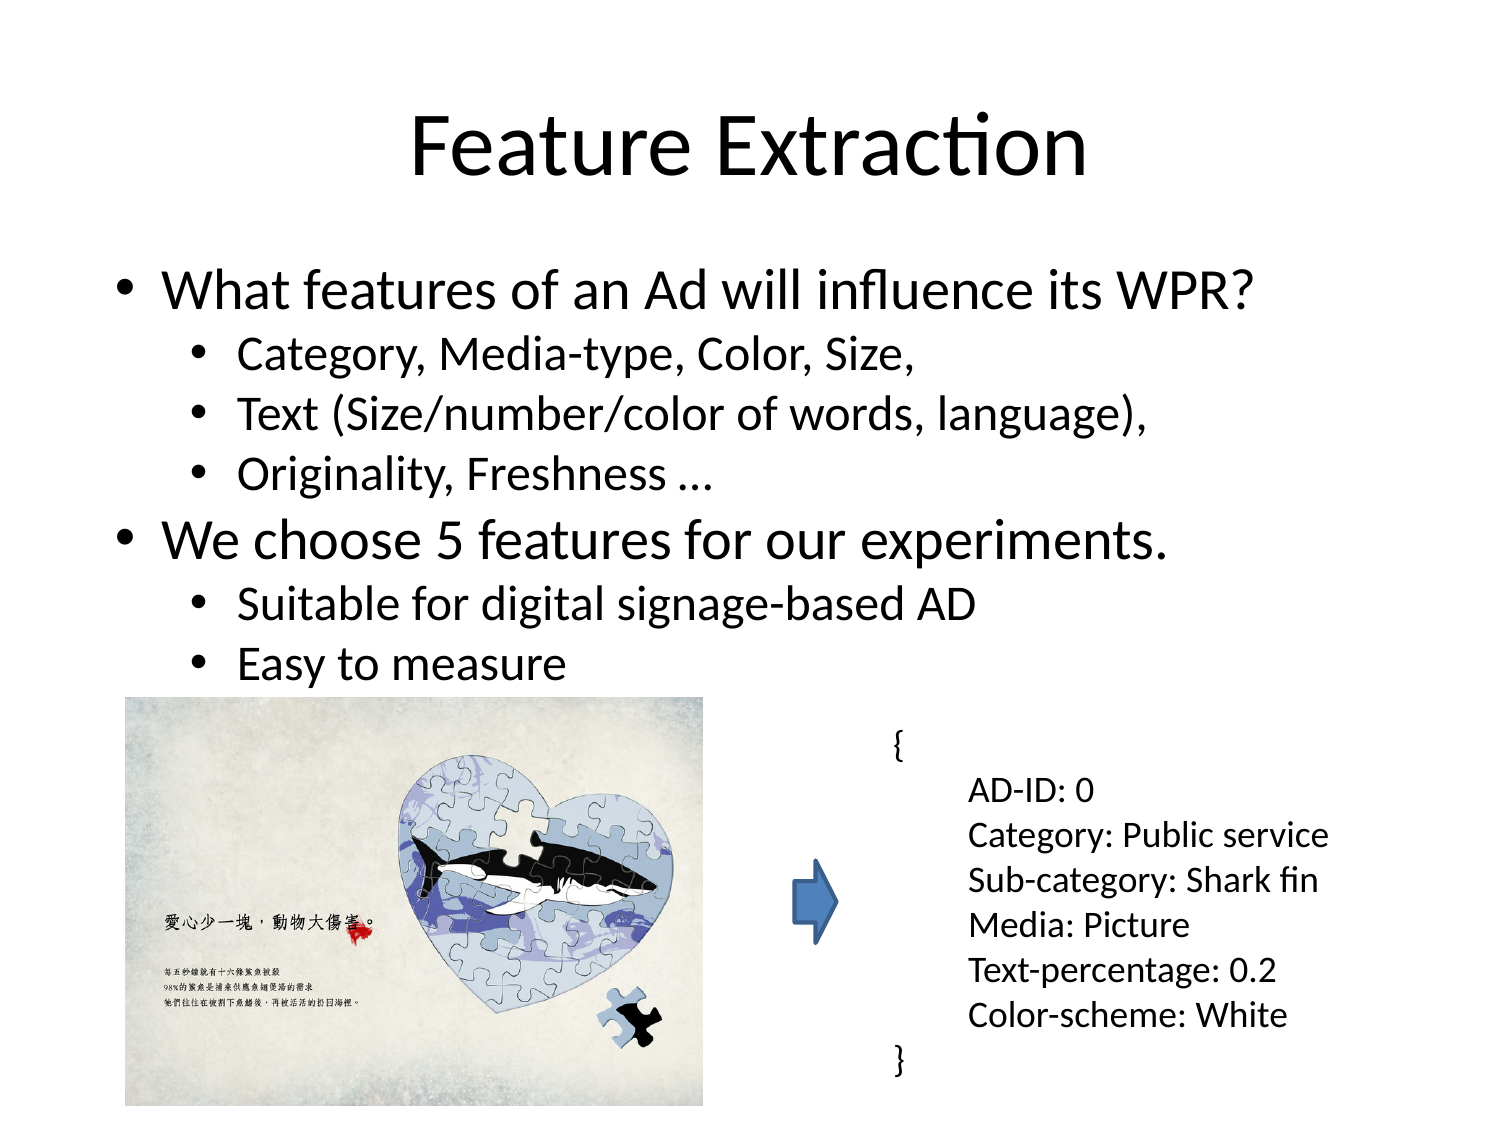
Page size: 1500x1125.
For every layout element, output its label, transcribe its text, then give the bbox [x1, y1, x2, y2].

text_box [792, 858, 839, 946]
picture [124, 697, 703, 1107]
text_box { AD-ID: 0 Category: Public service Sub-category: Shark fin Media: Picture Text-percentage: 0.2 Color-scheme: White } [878, 712, 1422, 1088]
text_box What features of an Ad will influence its WPR? Category, Media-type, Color, Size, Text (Size/number/color of words, language), Originality, Freshness … We choose 5 features for our experiments. Suitable for digital signage-based AD Easy to measure [100, 243, 1353, 699]
title Feature Extraction [75, 45, 1425, 233]
